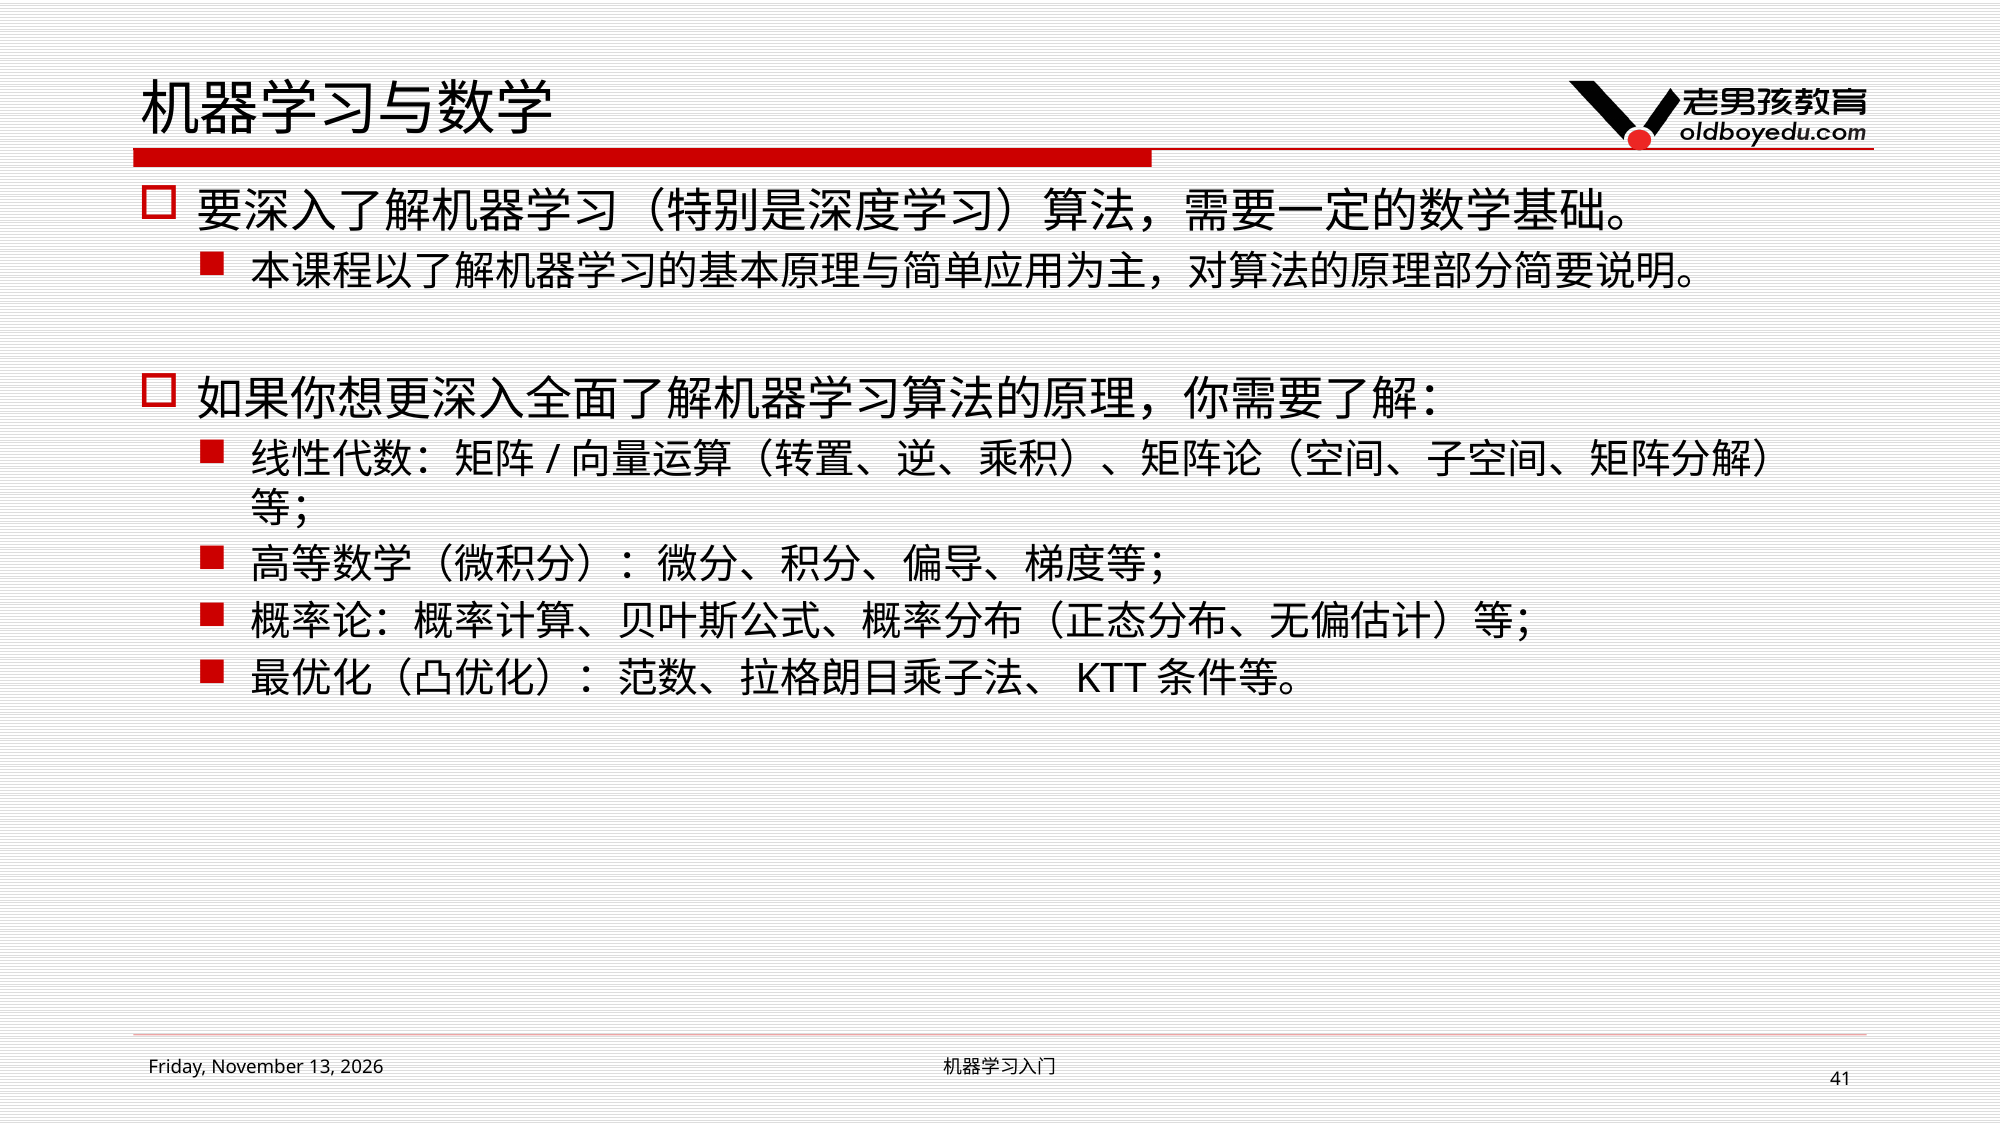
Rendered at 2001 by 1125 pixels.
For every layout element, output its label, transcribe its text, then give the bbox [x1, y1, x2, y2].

title 机器学习与数学 [125, 50, 1876, 149]
footer 机器学习入门 [683, 1046, 1317, 1103]
slide_number 41 [1433, 1058, 1867, 1103]
list 要深入了解机器学习（特别是深度学习）算法，需要一定的数学基础。 本课程以了解机器学习的基本原理与简单应用为主，对算法的原理部分简要说明。 如果你想更深入全面了解机器学习算法的原理，你需要了解： 线性代数：矩阵/向量运算（转置、逆、乘积）、矩阵论（空间、子空间、矩阵分解）等； 高等数学（微积分）：微分、积分、偏导、梯度等； 概率论：概率计算、贝叶斯公式、概率分布（正态分布、无偏估计）等； 最优化（凸优化）：范数、拉格朗日乘子法、KTT条件等。 [123, 172, 1874, 988]
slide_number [133, 1046, 567, 1103]
